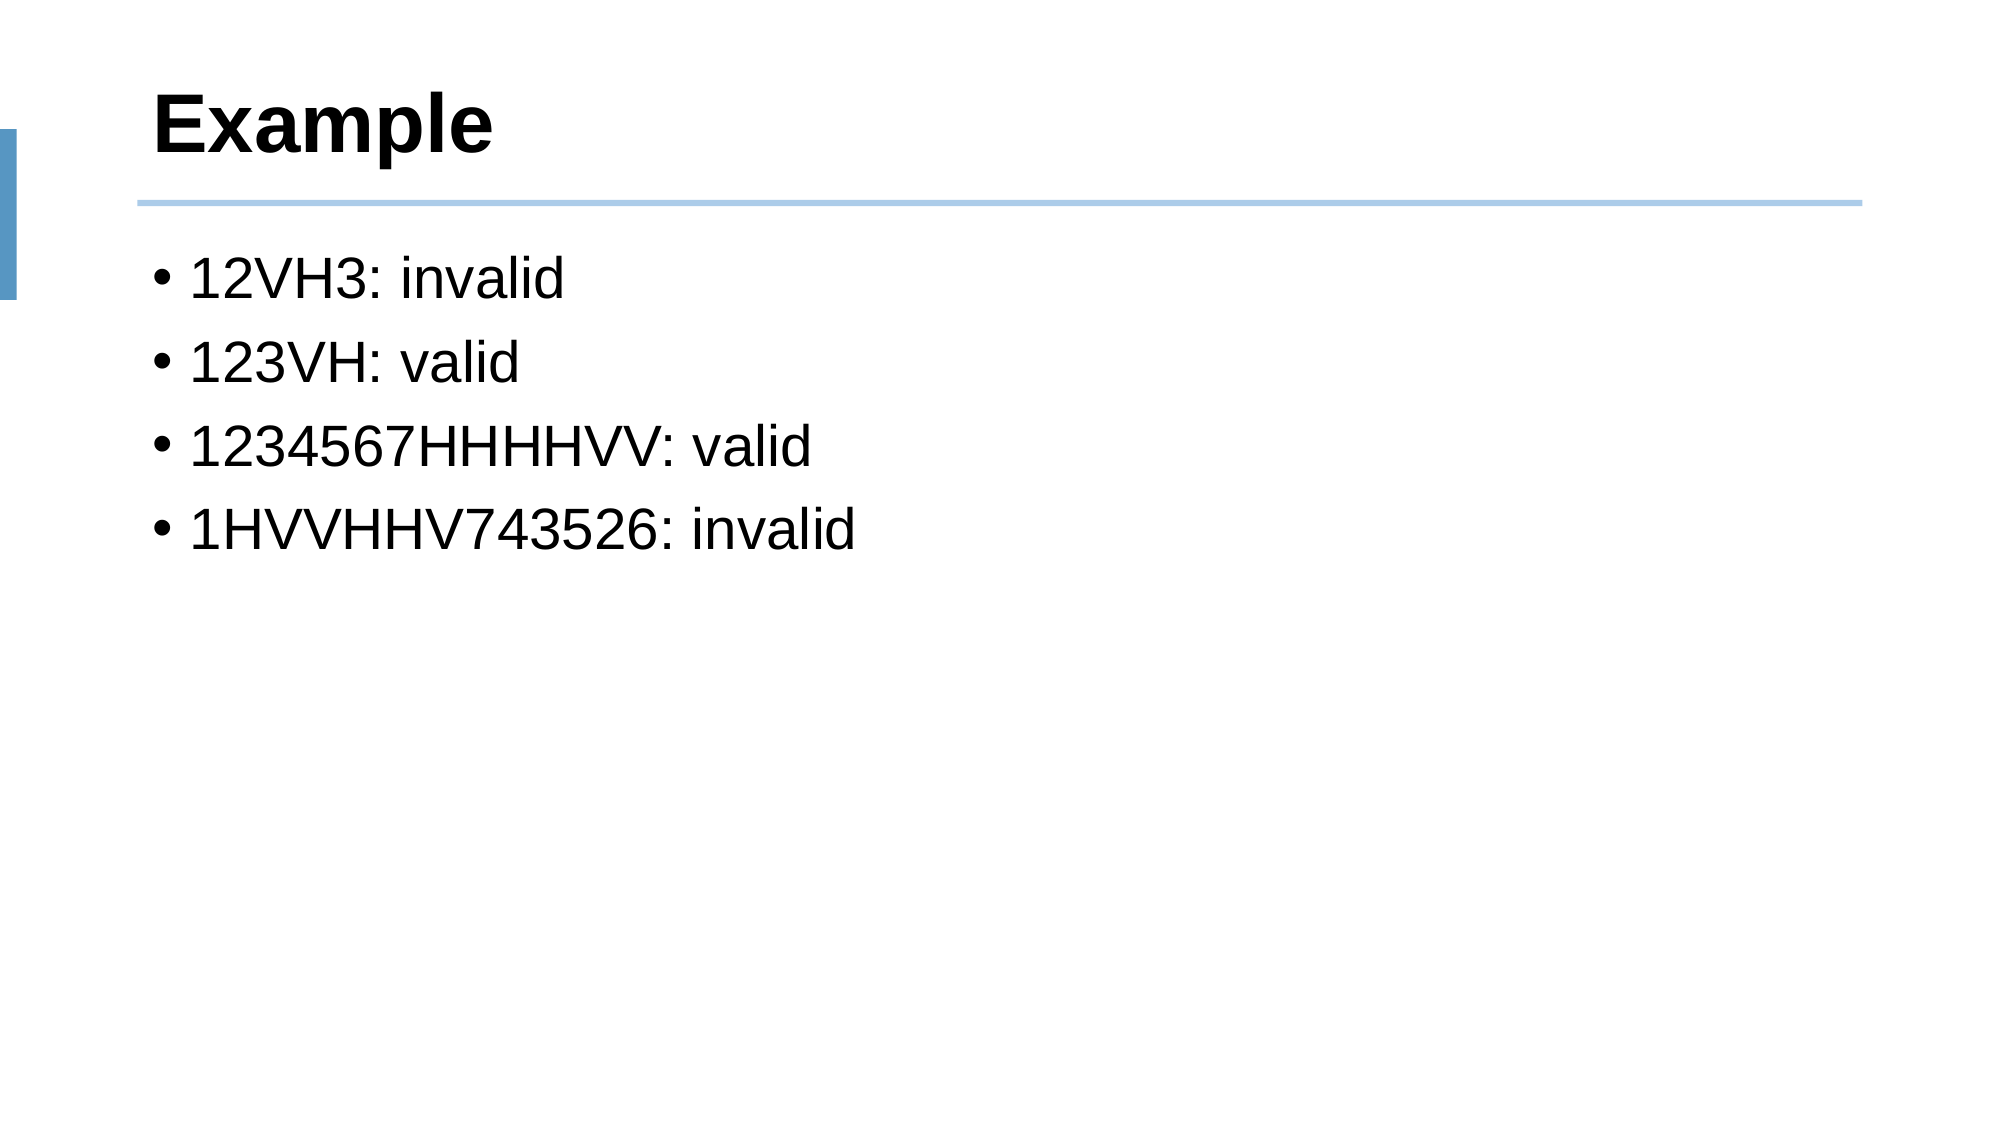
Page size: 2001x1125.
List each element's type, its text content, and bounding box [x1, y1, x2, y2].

title Example [137, 42, 1863, 208]
list 12VH3: invalid 123VH: valid 1234567HHHHVV: valid 1HVVHHV743526: invalid [137, 240, 1863, 1014]
